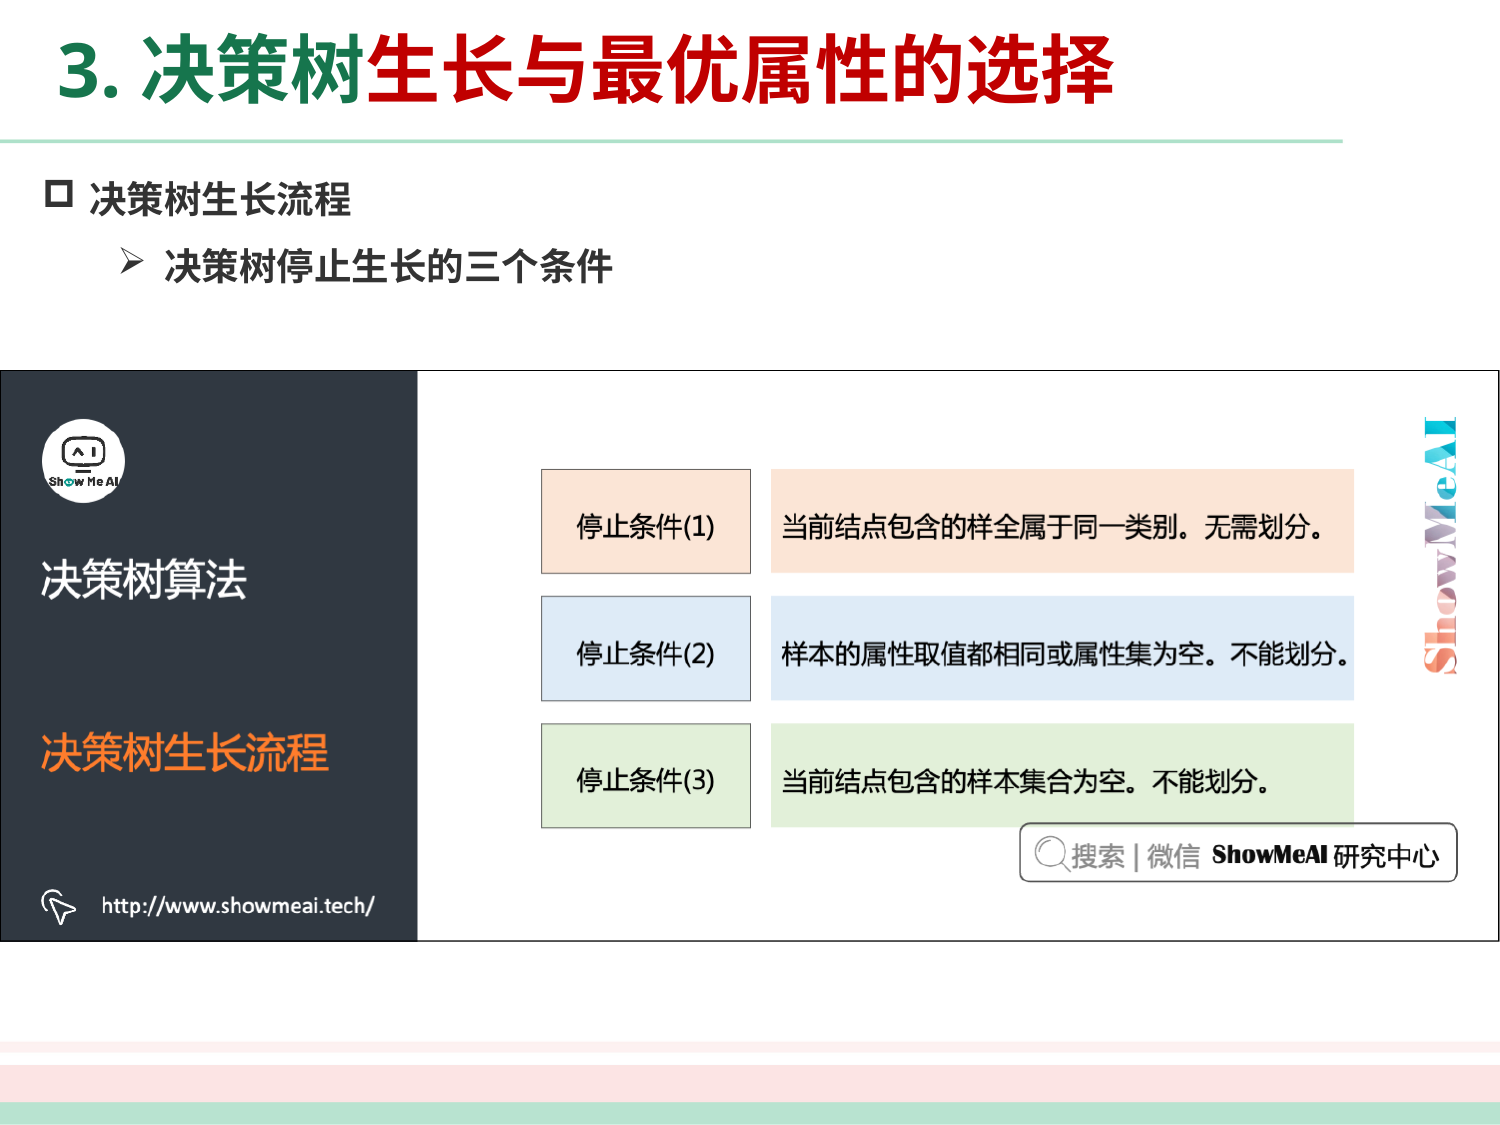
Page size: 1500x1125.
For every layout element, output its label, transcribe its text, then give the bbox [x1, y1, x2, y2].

picture [0, 0, 1500, 1125]
title 3.决策树生长与最优属性的选择 [42, 8, 1223, 138]
text_box 决策树生长流程 决策树停止生长的三个条件 [27, 145, 1402, 296]
